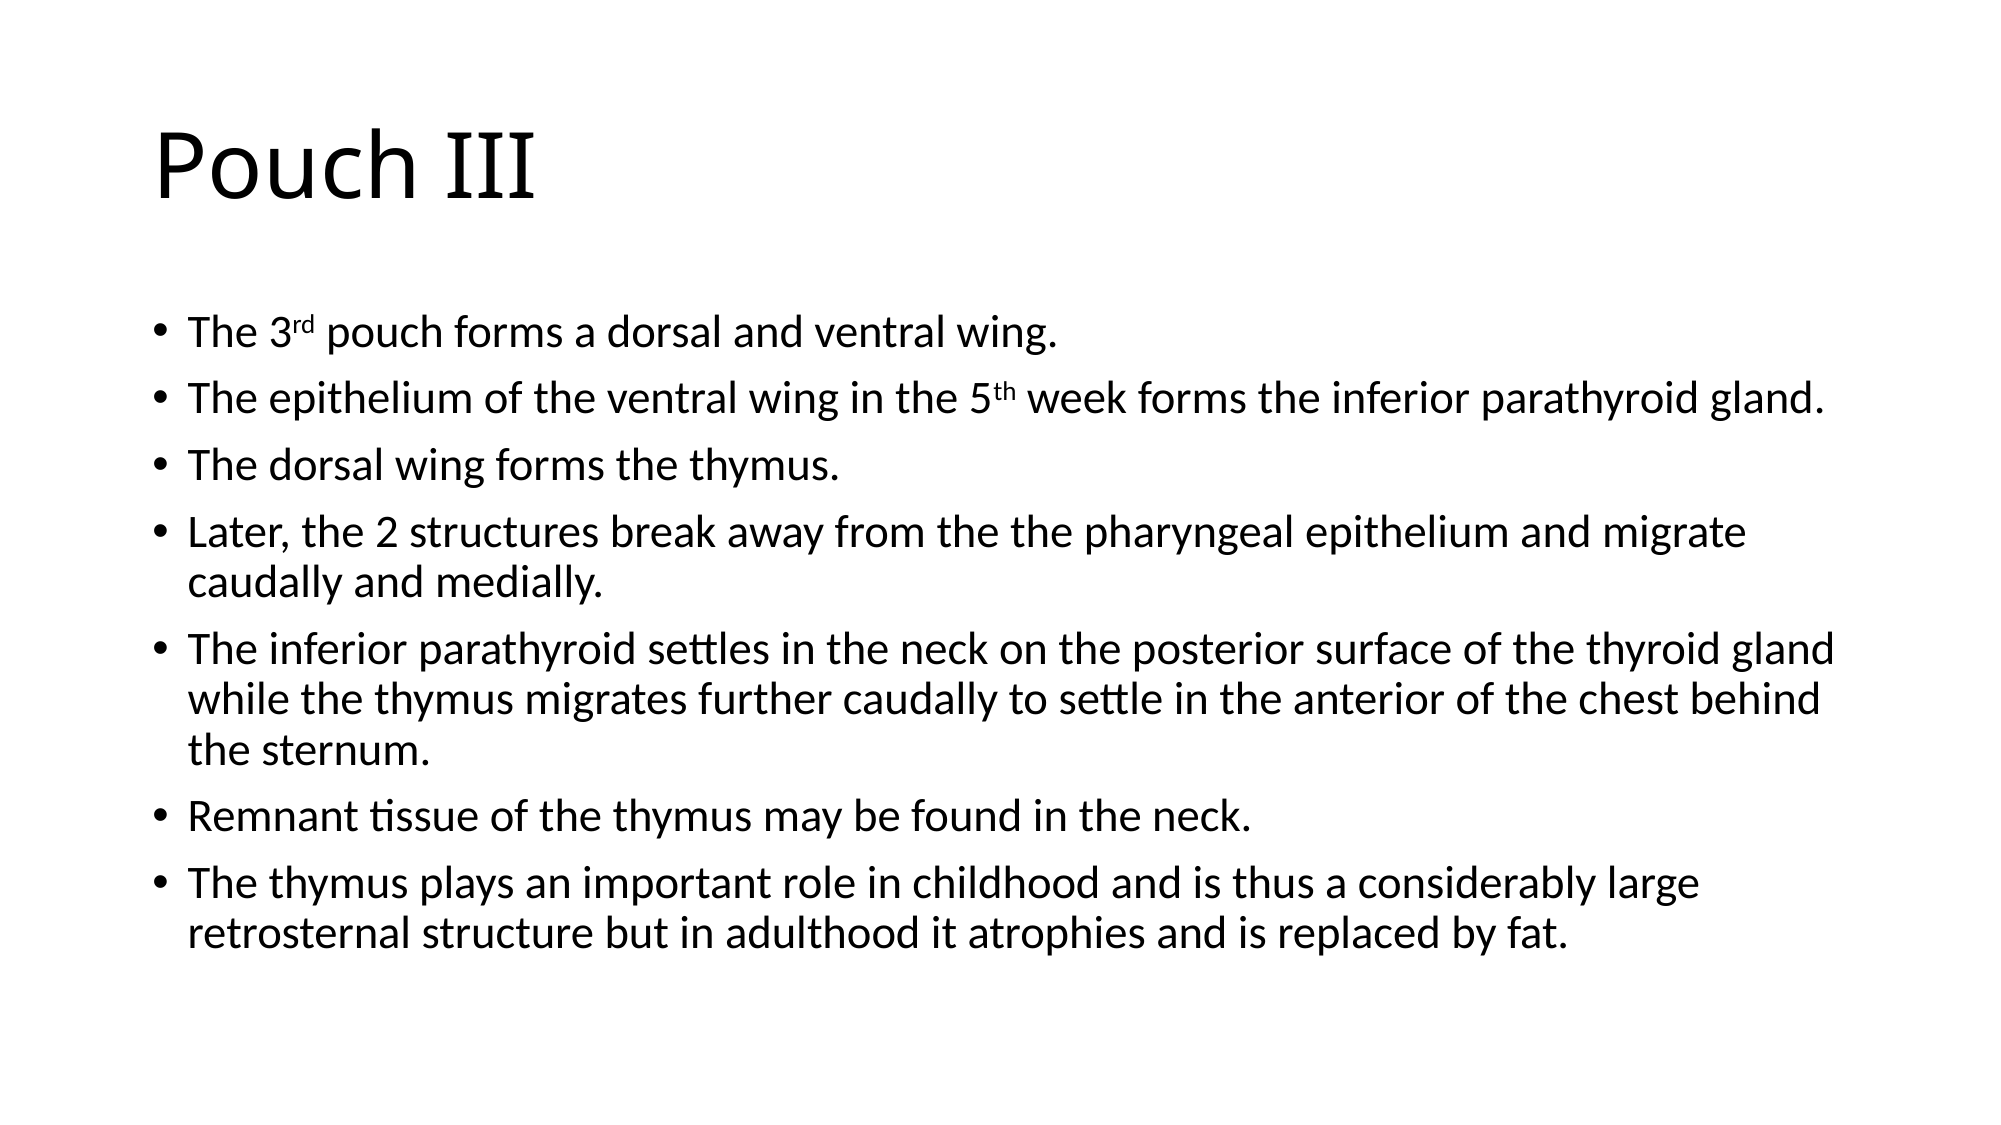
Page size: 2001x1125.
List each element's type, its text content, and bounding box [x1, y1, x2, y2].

title Pouch III [137, 59, 1863, 278]
list The 3rd pouch forms a dorsal and ventral wing. The epithelium of the ventral wing in the 5th week forms the inferior parathyroid gland. The dorsal wing forms the thymus. Later, the 2 structures break away from the the pharyngeal epithelium and migrate caudally and medially. The inferior parathyroid settles in the neck on the posterior surface of the thyroid gland while the thymus migrates further caudally to settle in the anterior of the chest behind the sternum. Remnant tissue of the thymus may be found in the neck. The thymus plays an important role in childhood and is thus a considerably large retrosternal structure but in adulthood it atrophies and is replaced by fat. [137, 299, 1863, 1014]
